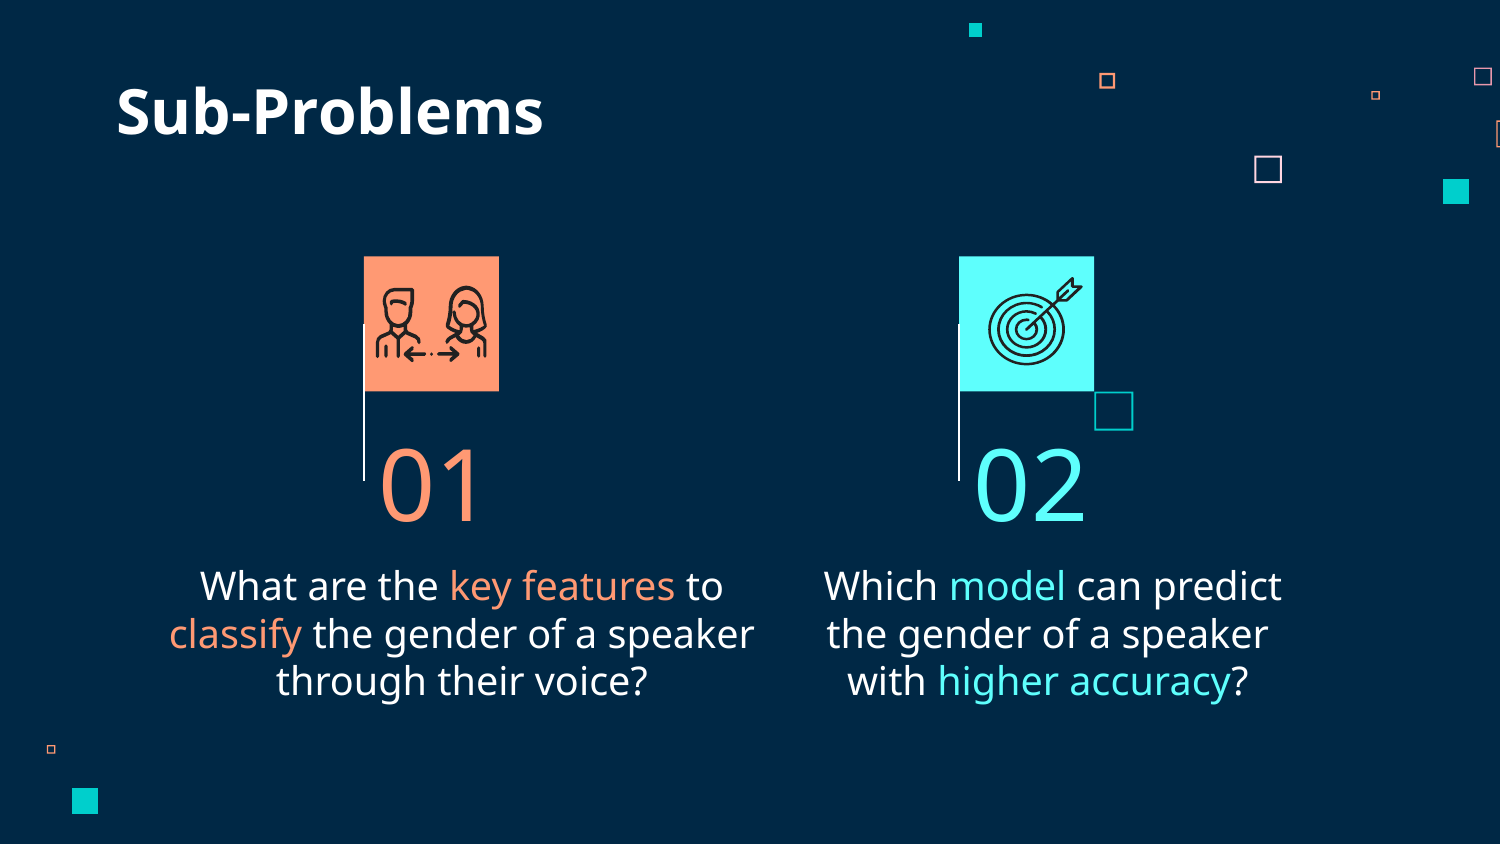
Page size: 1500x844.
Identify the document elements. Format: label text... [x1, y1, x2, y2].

text_box [1094, 391, 1134, 431]
title Sub-Problems [101, 67, 853, 163]
text_box [363, 256, 499, 392]
text_box [988, 277, 1083, 366]
subtitle Which model can predict the gender of a speaker with higher accuracy? [787, 546, 1309, 747]
text_box [959, 256, 1095, 392]
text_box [375, 285, 488, 363]
subtitle What are the key features to classify the gender of a speaker through their voice? [153, 546, 771, 718]
title 01 [363, 434, 652, 529]
title 02 [959, 434, 1247, 529]
